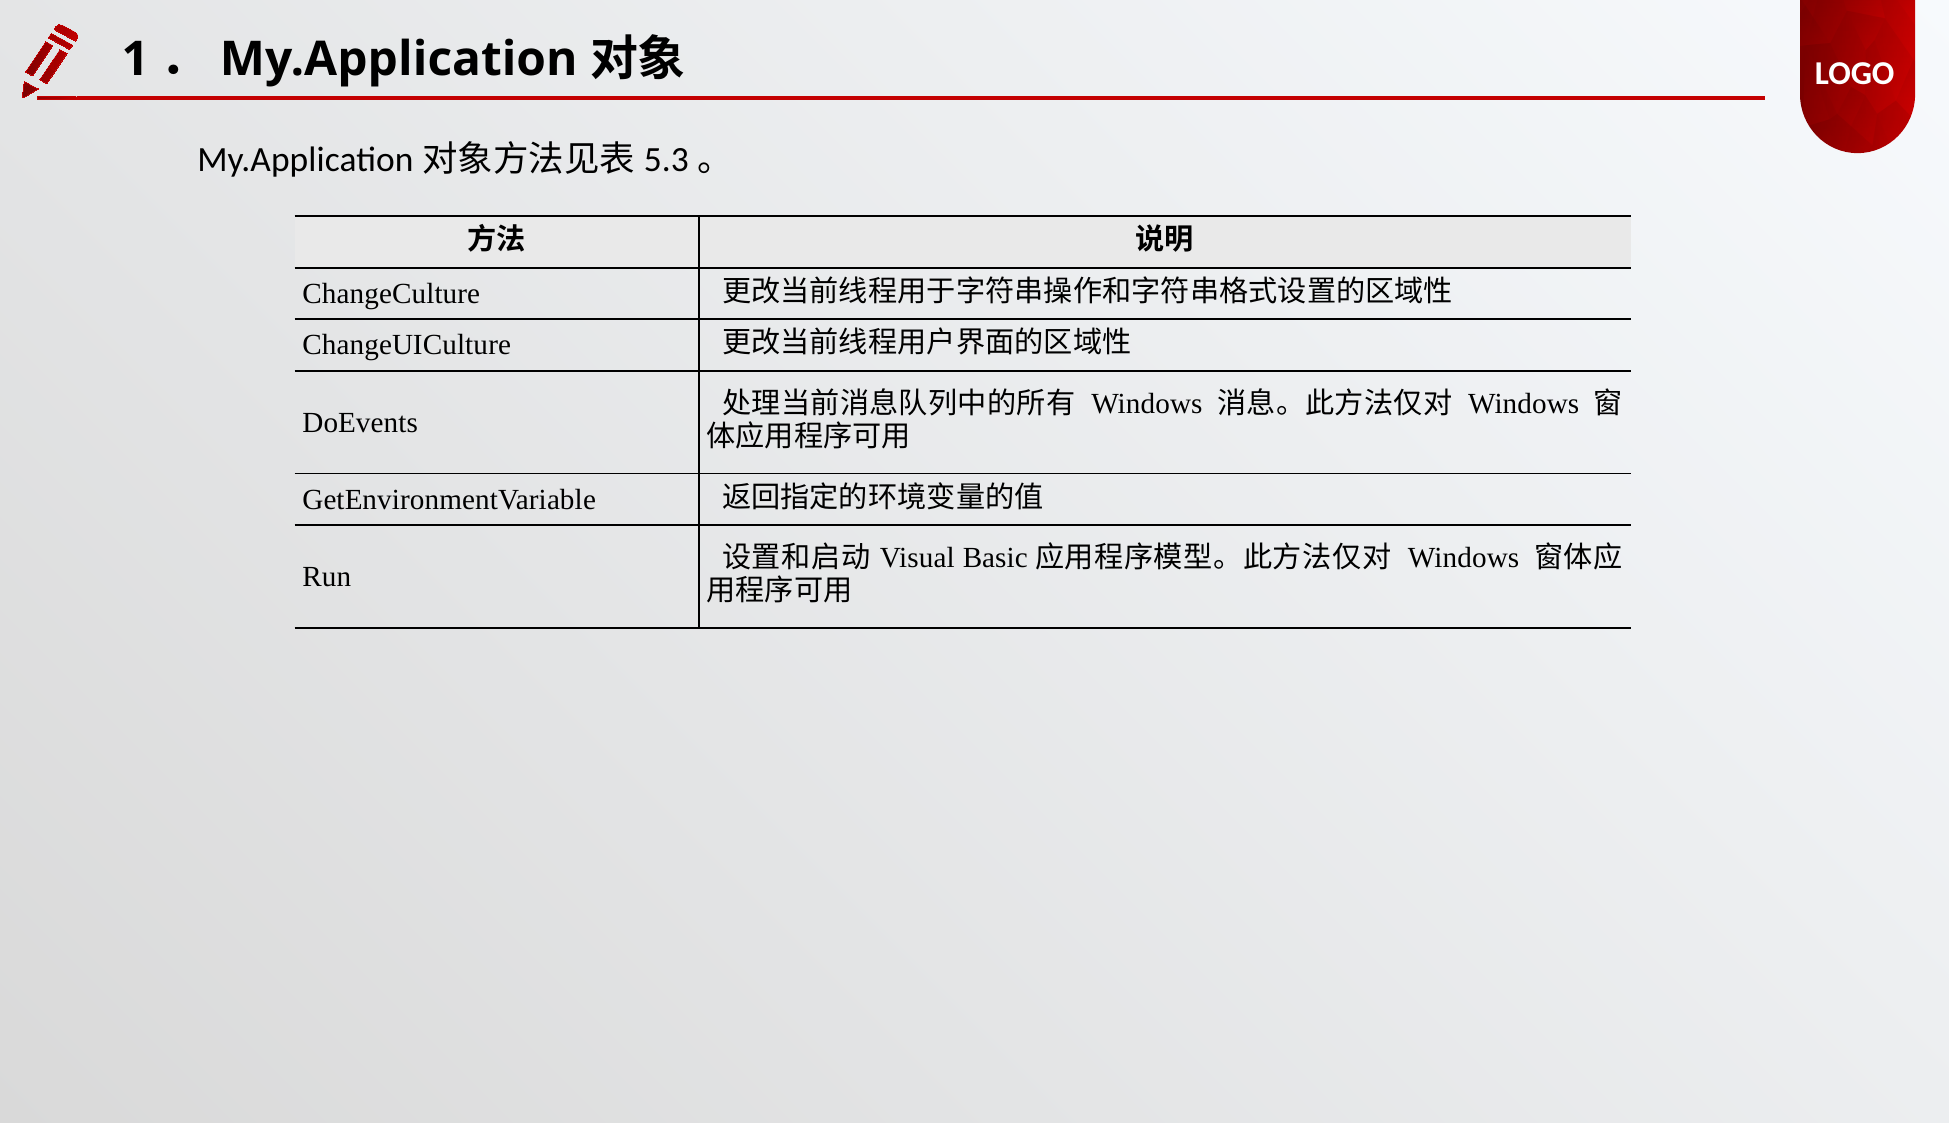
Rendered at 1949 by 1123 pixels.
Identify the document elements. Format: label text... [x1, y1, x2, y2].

text_box My.Application对象方法见表5.3。 [182, 128, 748, 187]
picture [48, 33, 73, 49]
table_cell 返回指定的环境变量的值 [700, 474, 1631, 524]
table_cell Run [295, 526, 698, 627]
table_cell ChangeCulture [295, 269, 698, 318]
table_cell GetEnvironmentVariable [295, 474, 698, 524]
text_box 1．My.Application对象 [101, 17, 764, 95]
table_cell 更改当前线程用户界面的区域性 [700, 320, 1631, 370]
table_header 说明 [700, 217, 1631, 267]
picture [22, 82, 37, 97]
table_header 方法 [295, 217, 698, 267]
picture [26, 42, 52, 75]
table_cell 设置和启动Visual Basic应用程序模型。此方法仅对 Windows 窗体应用程序可用 [700, 526, 1631, 627]
picture [1800, 0, 1916, 154]
table_cell ChangeUICulture [295, 320, 698, 370]
picture [54, 24, 78, 41]
table_cell DoEvents [295, 372, 698, 473]
picture [40, 50, 67, 83]
table_cell 更改当前线程用于字符串操作和字符串格式设置的区域性 [700, 269, 1631, 318]
table_cell 处理当前消息队列中的所有 Windows 消息。此方法仅对 Windows 窗体应用程序可用 [700, 372, 1631, 473]
